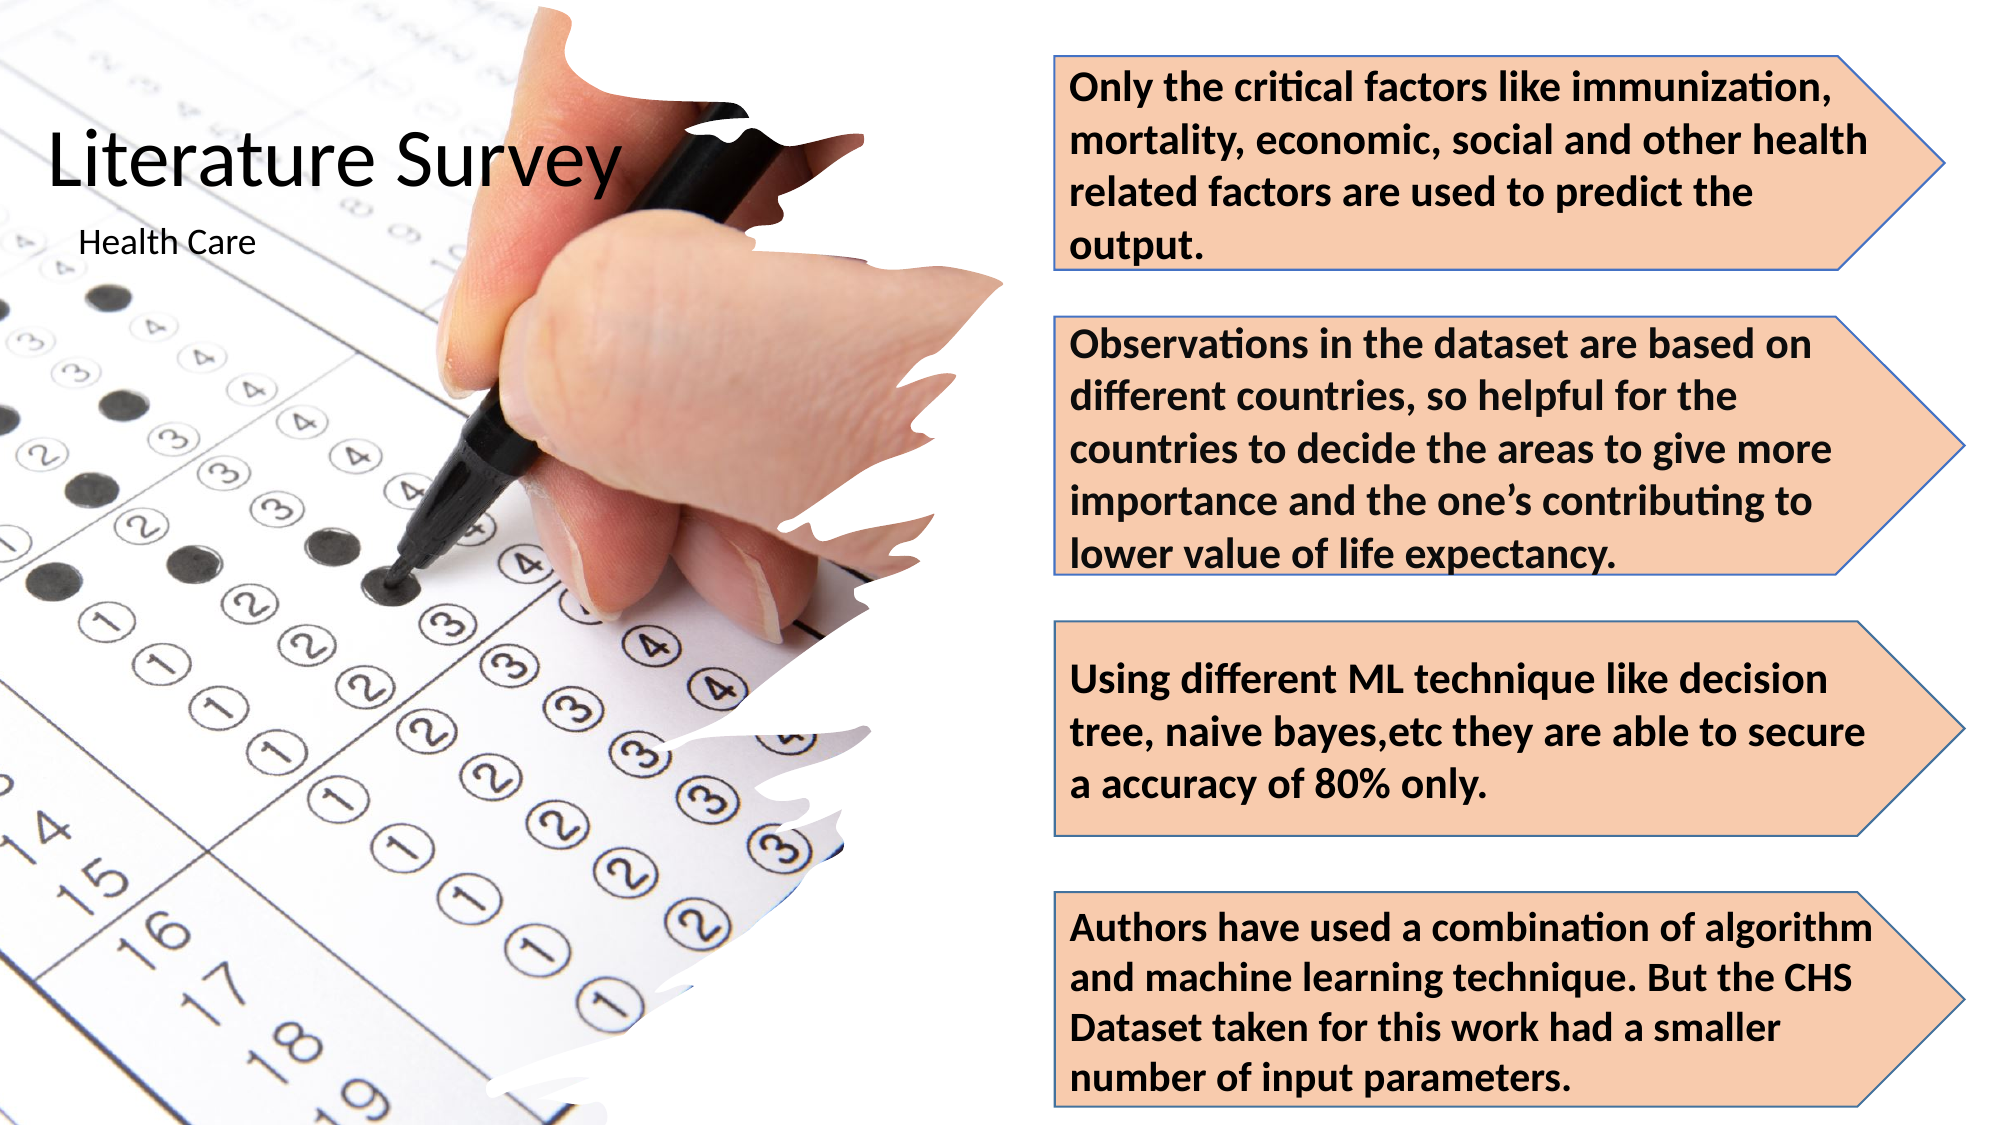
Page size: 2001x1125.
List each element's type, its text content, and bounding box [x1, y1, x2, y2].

text_box [1004, 0, 2000, 1125]
text_box Only the critical factors like immunization, mortality, economic, social and other health related factors are used to predict the output. [1053, 55, 1947, 271]
picture [0, 0, 1004, 1125]
text_box Using different ML technique like decision tree, naive bayes,etc they are able to secure a accuracy of 80% only. [1053, 620, 1967, 837]
text_box Authors have used a combination of algorithm and machine learning technique. But the CHS Dataset taken for this work had a smaller number of input parameters. [1053, 891, 1967, 1108]
text_box Observations in the dataset are based on different countries, so helpful for the countries to decide the areas to give more importance and the one’s contributing to lower value of life expectancy. [1053, 315, 1967, 576]
